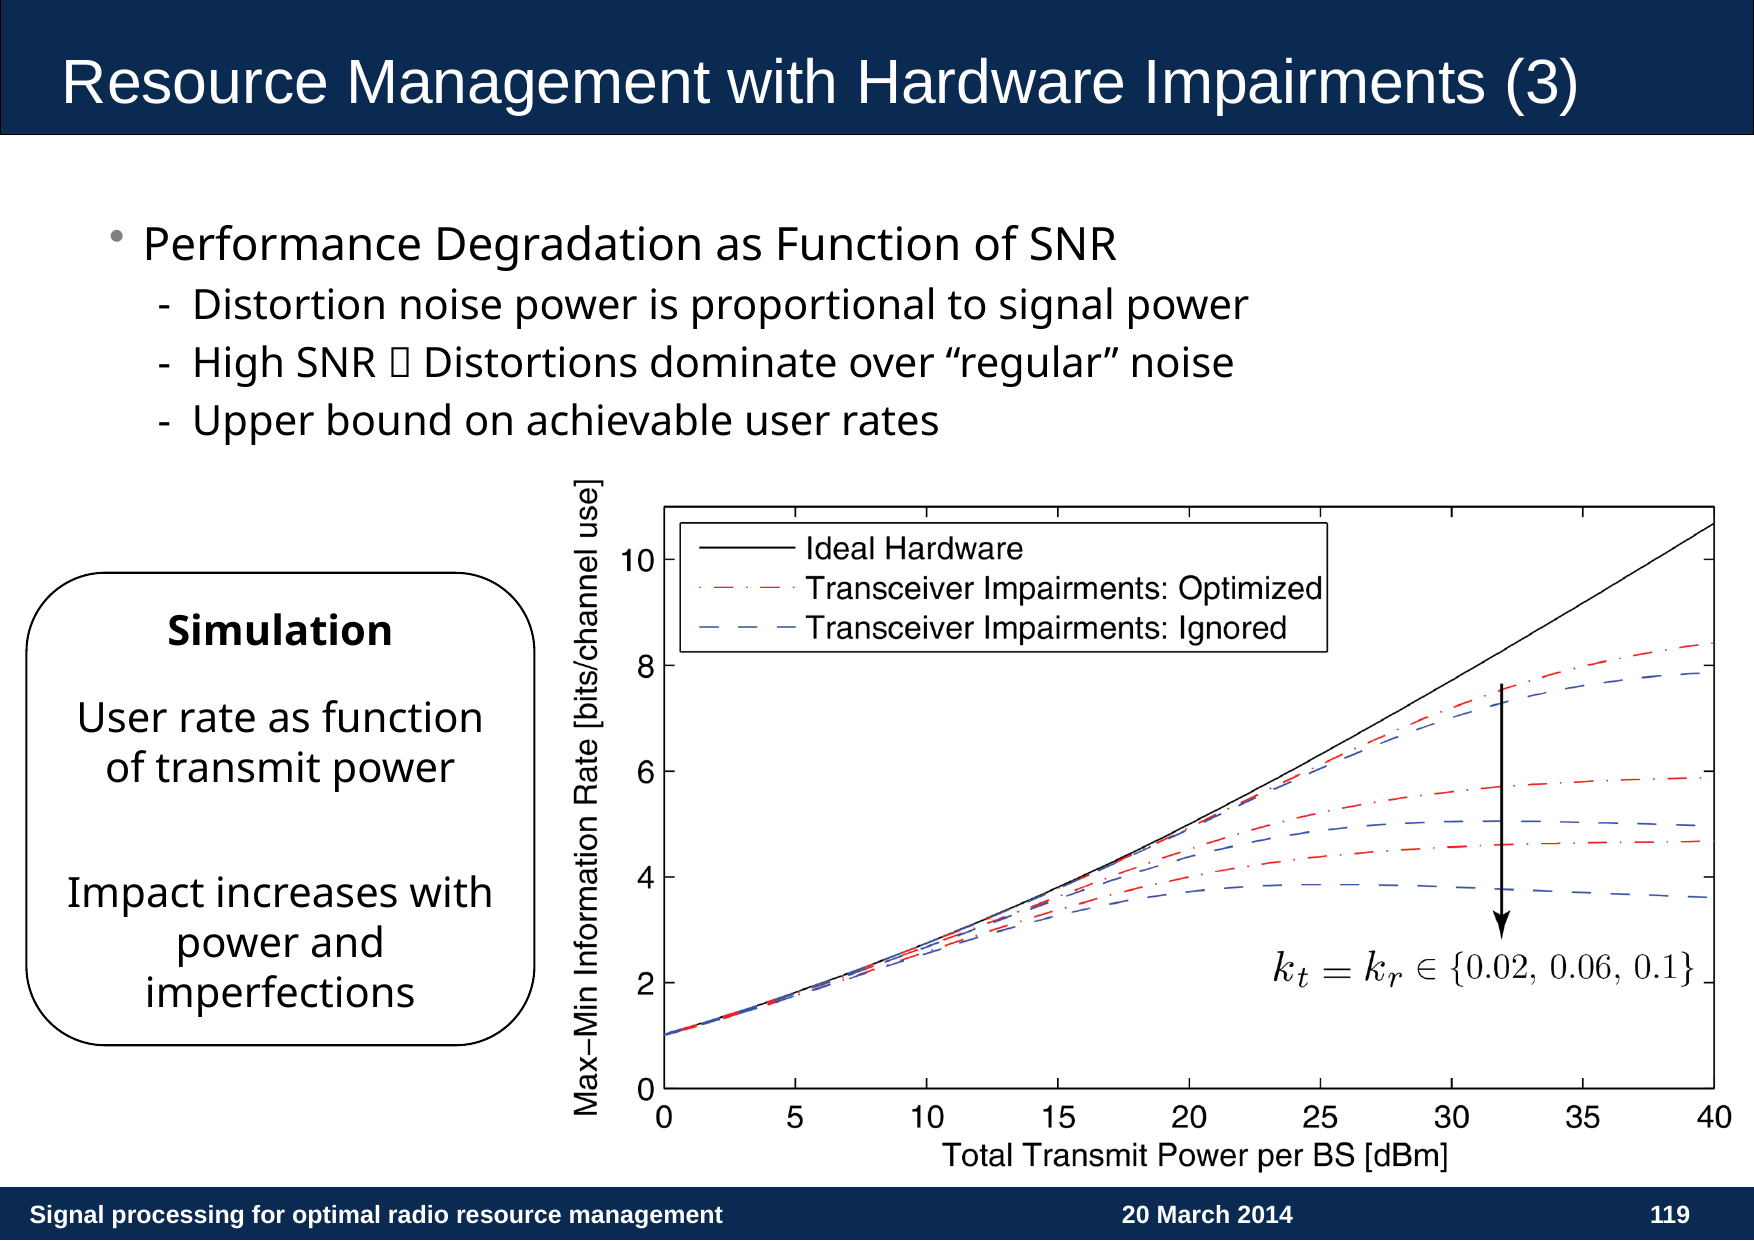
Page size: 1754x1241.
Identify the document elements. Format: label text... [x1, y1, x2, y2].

footer 20 March 2014 [829, 1182, 1586, 1241]
slide_number Signal processing for optimal radio resource management [14, 1180, 771, 1241]
title Resource Management with Hardware Impairments (3) [61, 22, 1663, 135]
text_box Simulation User rate as function of transmit power Impact increases with power and imperfections [26, 572, 535, 1046]
slide_number 119 [1627, 1182, 1714, 1241]
picture [569, 477, 1732, 1173]
list Performance Degradation as Function of SNR Distortion noise power is proportional to signal power High SNR  Distortions dominate over “regular” noise Upper bound on achievable user rates [108, 206, 1667, 479]
